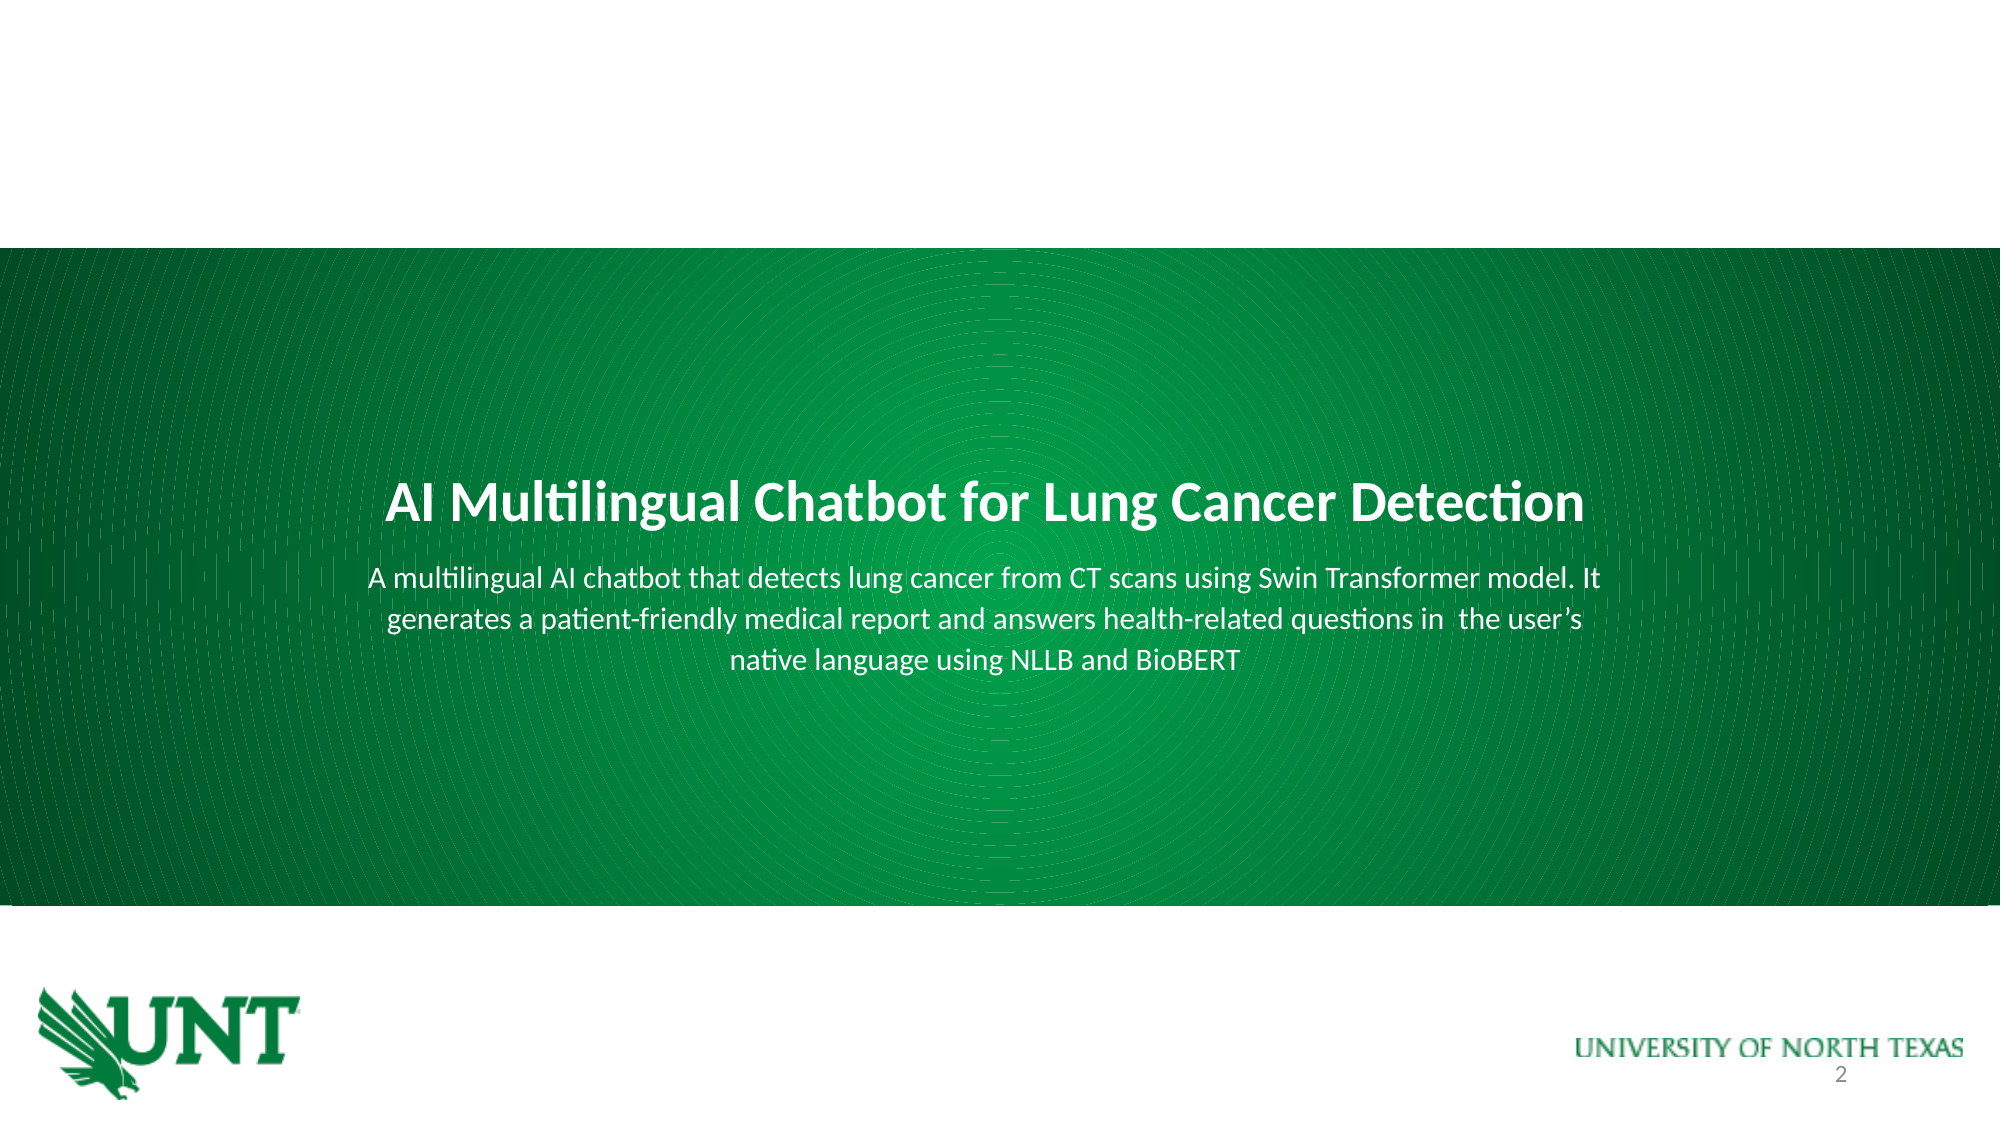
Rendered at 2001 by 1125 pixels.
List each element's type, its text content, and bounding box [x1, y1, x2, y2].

list AI Multilingual Chatbot for Lung Cancer Detection A multilingual AI chatbot that detects lung cancer from CT scans using Swin Transformer model. It generates a patient-friendly medical report and answers health-related questions in the user’s native language using NLLB and BioBERT [333, 455, 1638, 854]
slide_number 2 [1412, 1042, 1863, 1103]
text_box [0, 247, 2000, 906]
picture [1575, 1038, 1963, 1057]
picture [37, 986, 301, 1100]
